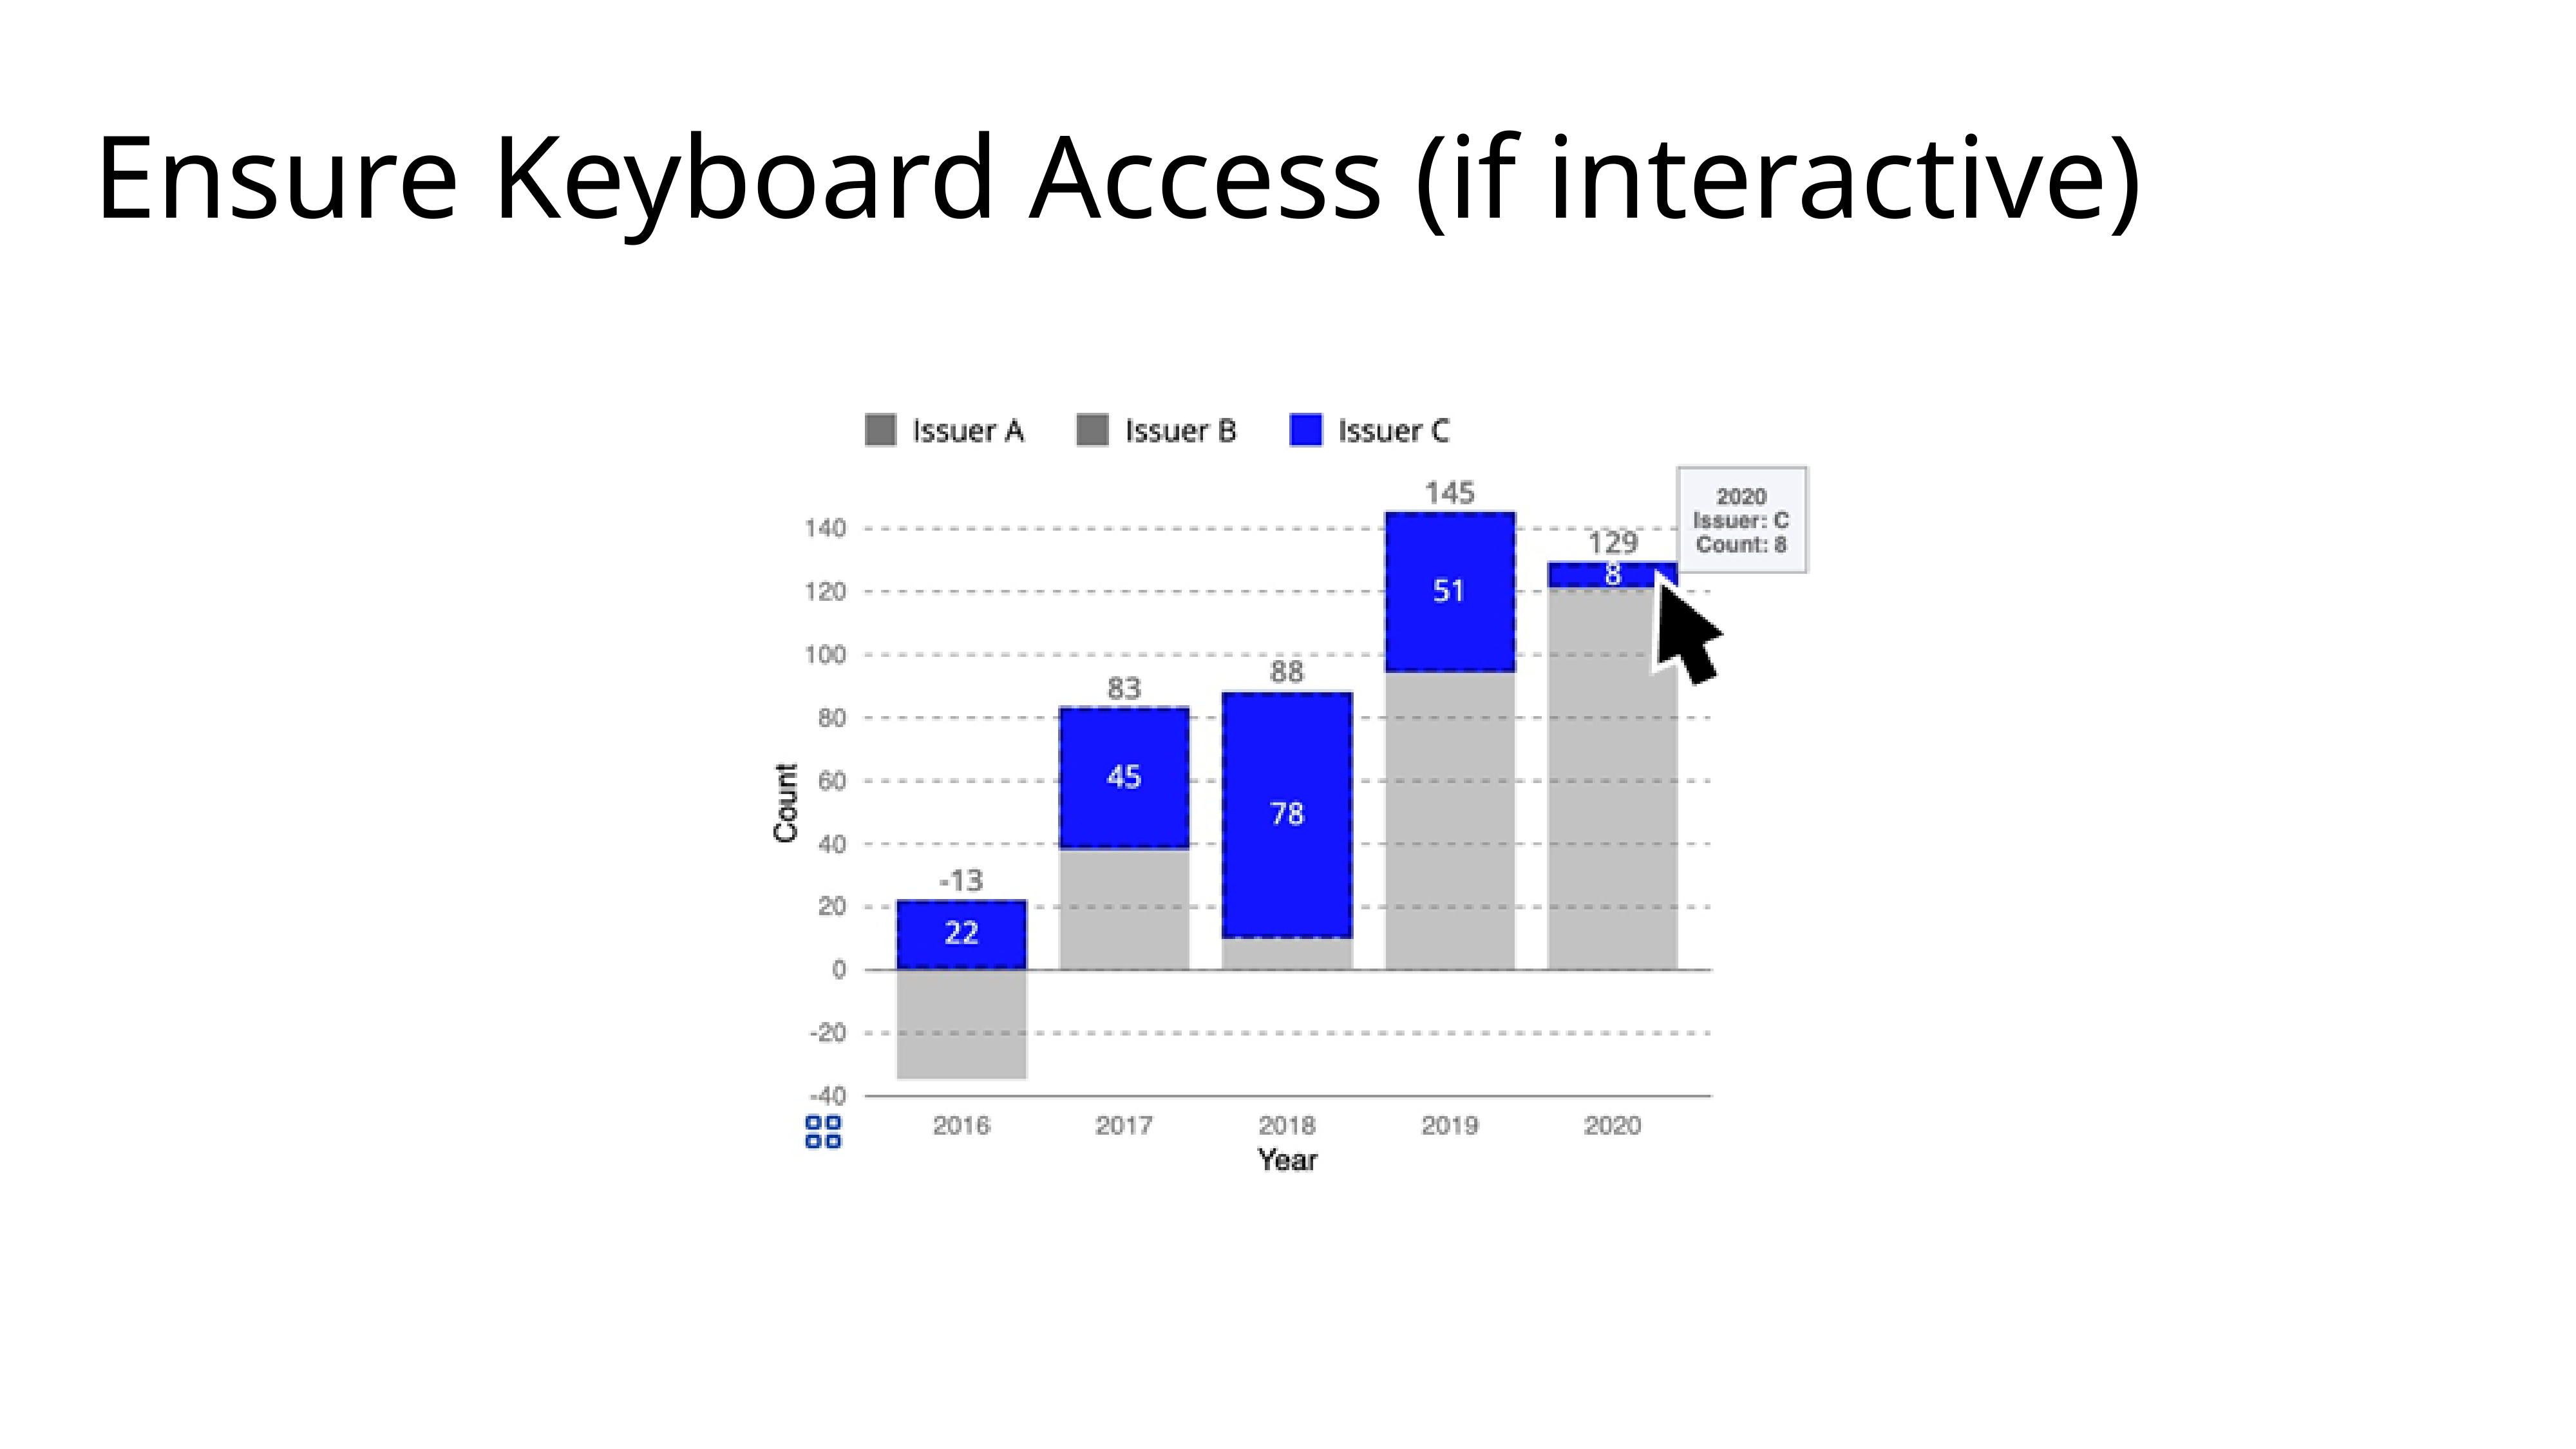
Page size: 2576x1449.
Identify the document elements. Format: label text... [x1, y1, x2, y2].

title Ensure Keyboard Access (if interactive) [88, 125, 2488, 287]
picture [752, 372, 1824, 1200]
